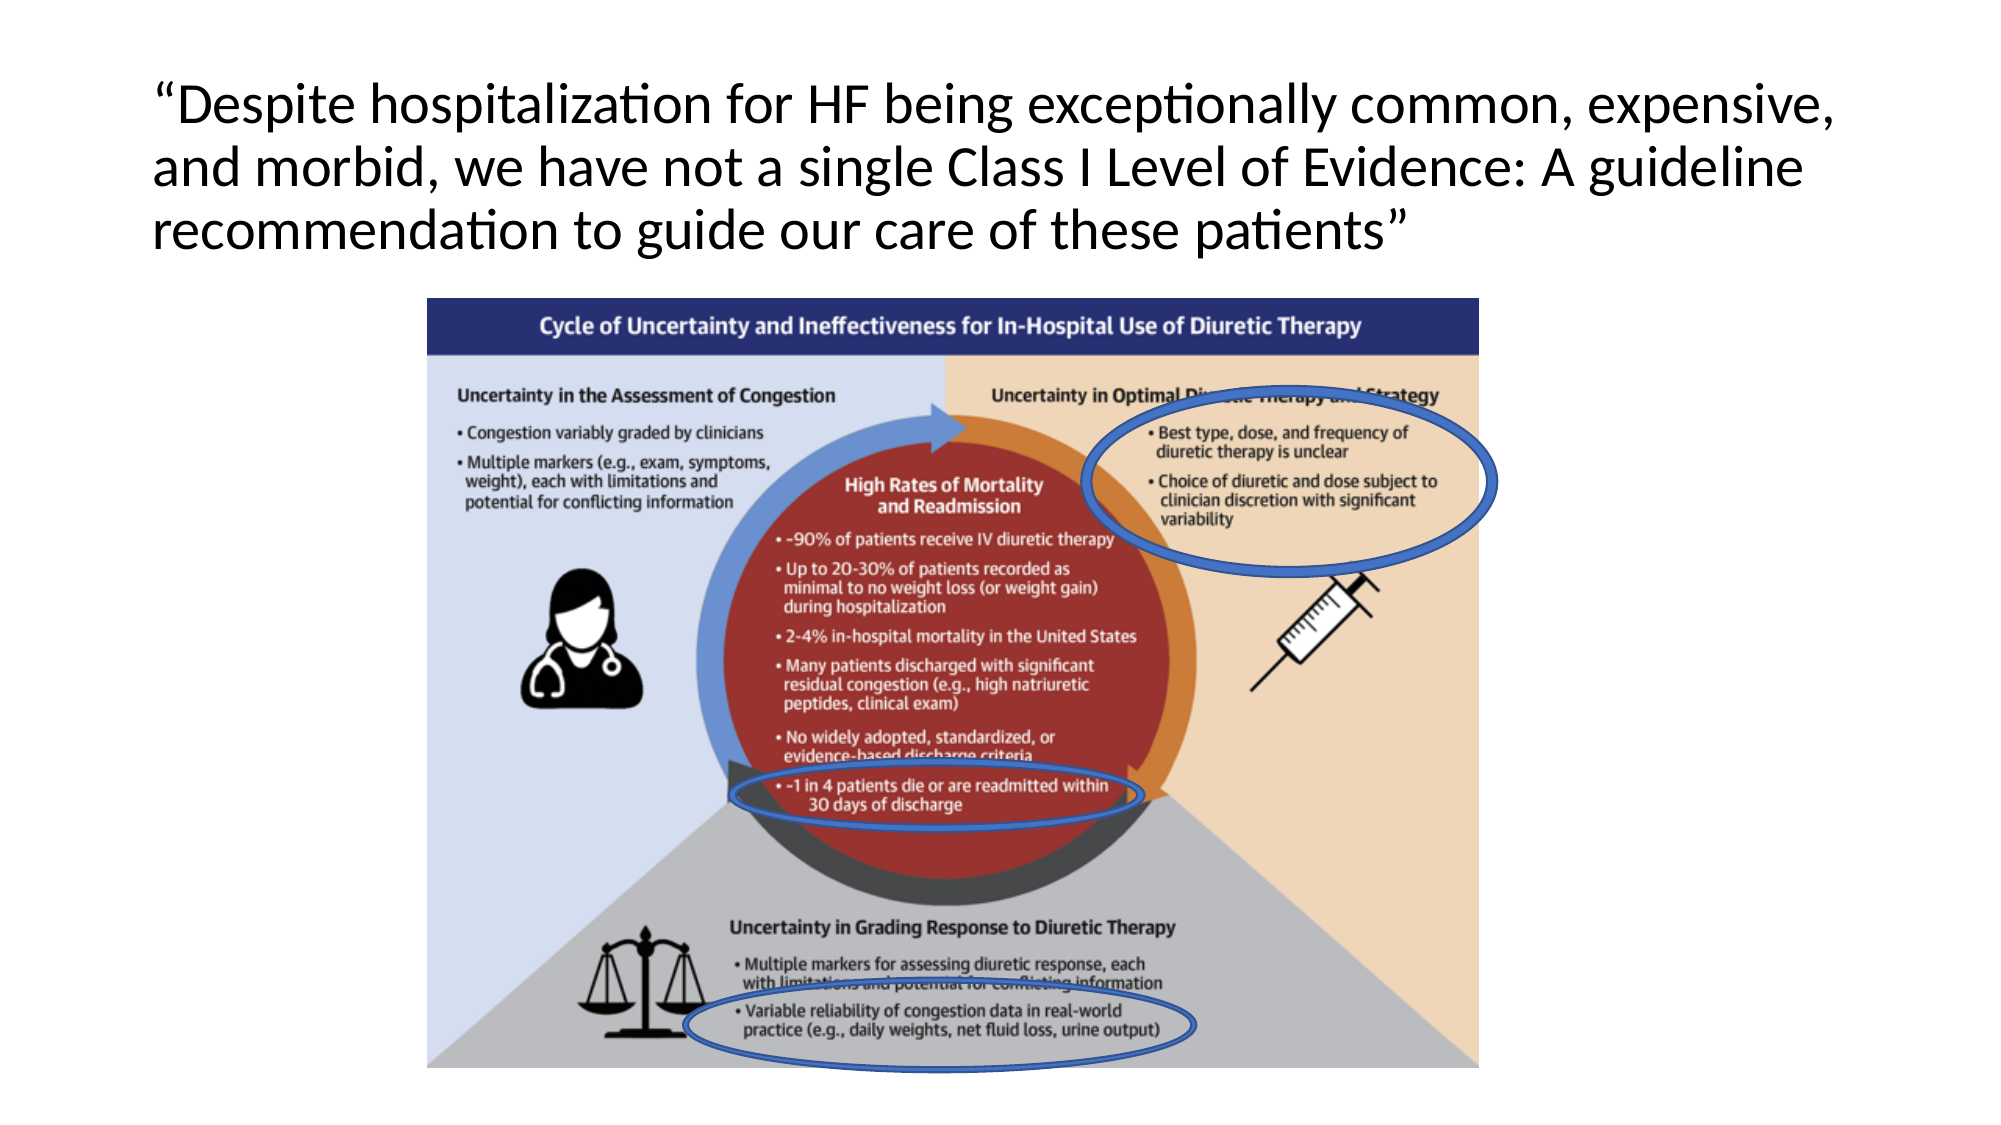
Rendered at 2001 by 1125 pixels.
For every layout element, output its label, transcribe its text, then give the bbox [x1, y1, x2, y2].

text_box [1479, 440, 1499, 523]
text_box [822, 1068, 1058, 1074]
list “Despite hospitalization for HF being exceptionally common, expensive, and morbid, we have not a single Class I Level of Evidence: A guideline recommendation to guide our care of these patients” [137, 65, 1863, 780]
picture [427, 298, 1479, 1068]
